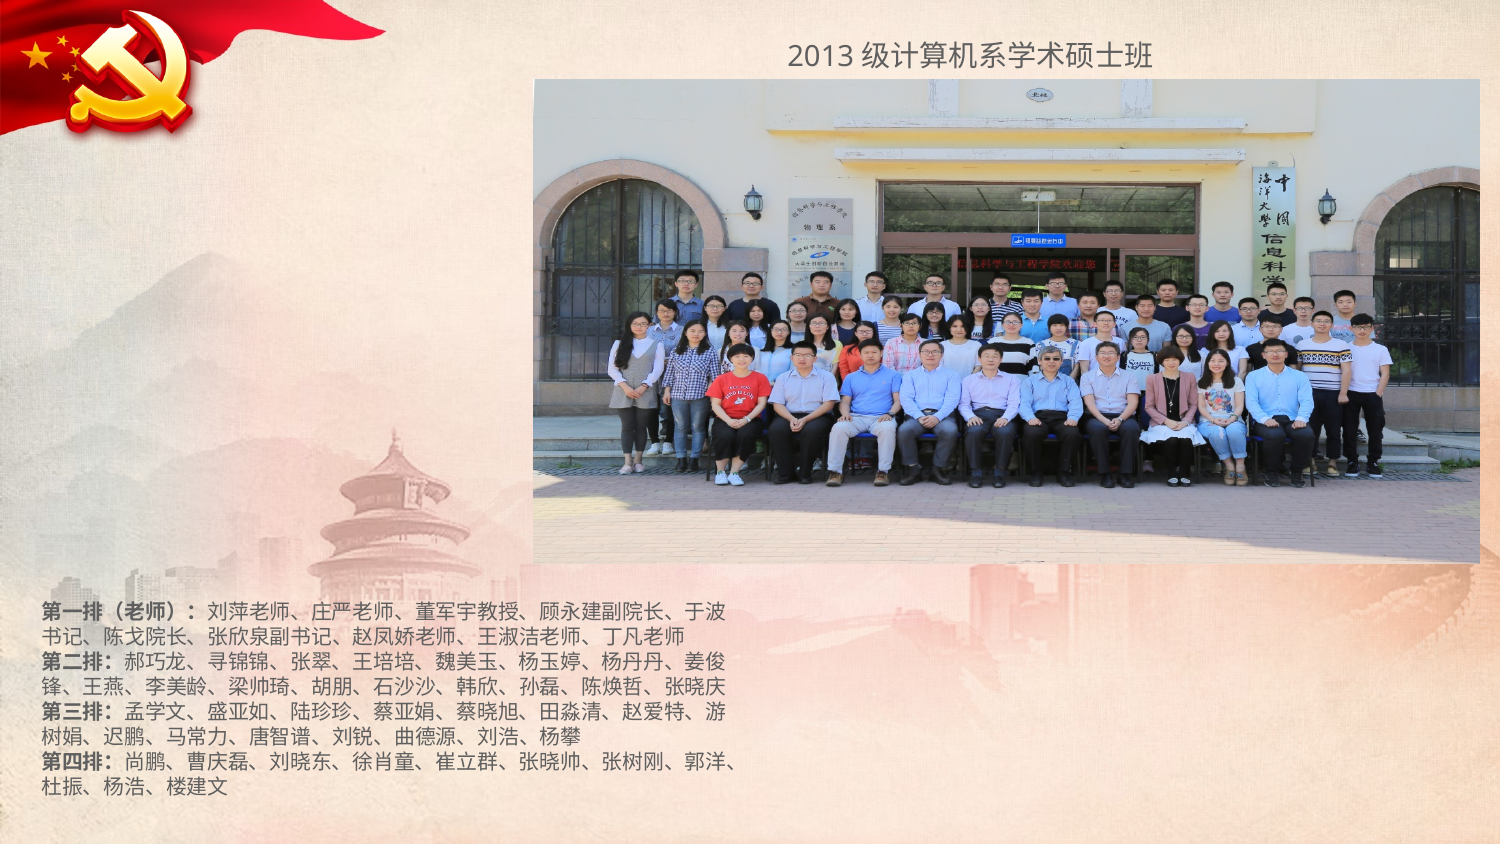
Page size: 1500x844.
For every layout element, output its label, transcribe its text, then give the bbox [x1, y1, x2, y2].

text_box 第一排（老师）：刘萍老师、庄严老师、董军宇教授、顾永建副院长、于波书记、陈戈院长、张欣泉副书记、赵凤娇老师、王淑洁老师、丁凡老师 第二排：郝巧龙、寻锦锦、张翠、王培培、魏美玉、杨玉婷、杨丹丹、姜俊锋、王燕、李美龄、梁帅琦、胡朋、石沙沙、韩欣、孙磊、陈焕哲、张晓庆 第三排：孟学文、盛亚如、陆珍珍、蔡亚娟、蔡晓旭、田淼清、赵爱特、游树娟、迟鹏、马常力、唐智谱、刘锐、曲德源、刘浩、杨攀 第四排：尚鹏、曹庆磊、刘晓东、徐肖童、崔立群、张晓帅、张树刚、郭洋、杜振、杨浩、楼建文 [26, 591, 750, 842]
picture [0, 0, 1500, 844]
text_box 2013级计算机系学术硕士班 [569, 29, 1292, 79]
